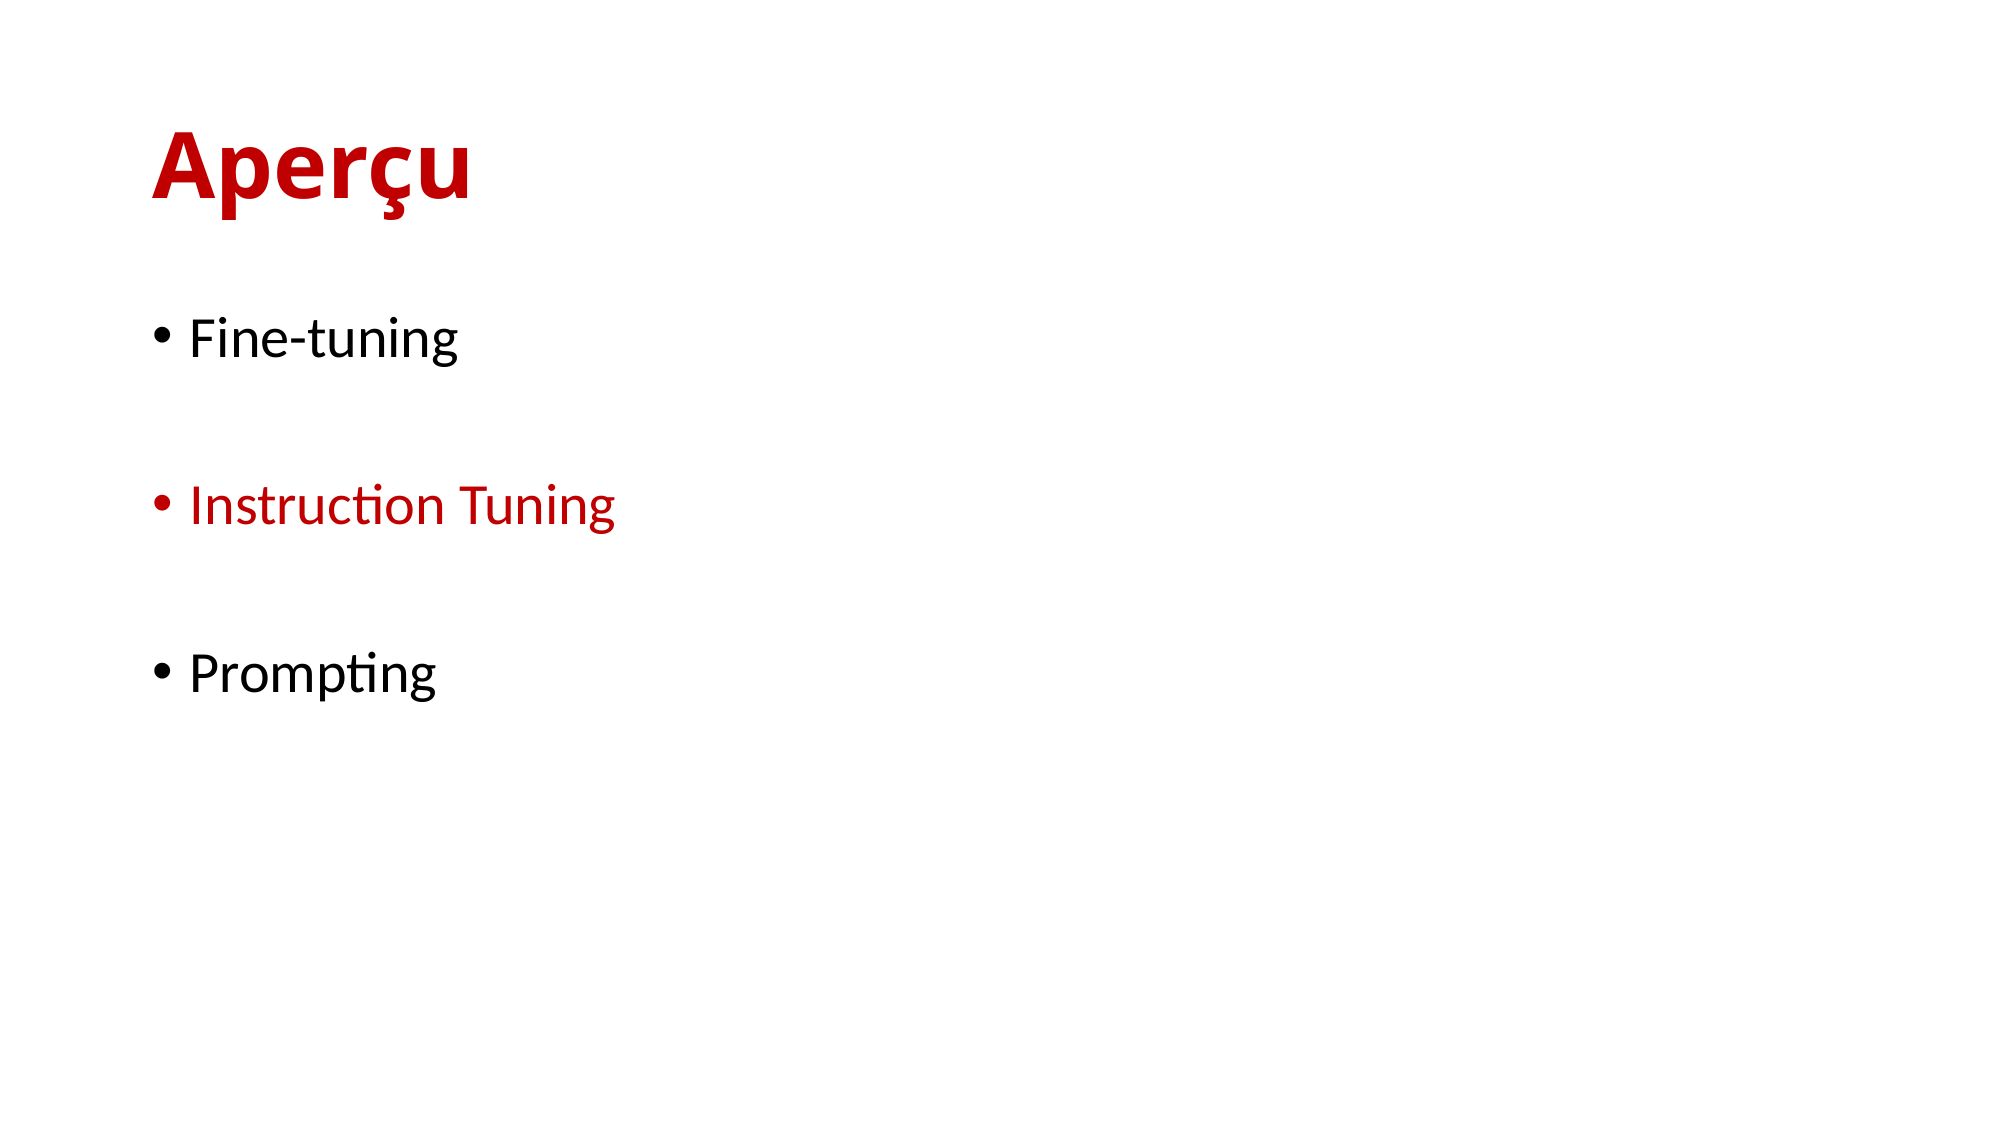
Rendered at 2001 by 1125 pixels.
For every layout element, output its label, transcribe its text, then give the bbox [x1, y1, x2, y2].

title Aperçu [137, 59, 1863, 278]
list Fine-tuning Instruction Tuning Prompting [137, 299, 1863, 1014]
